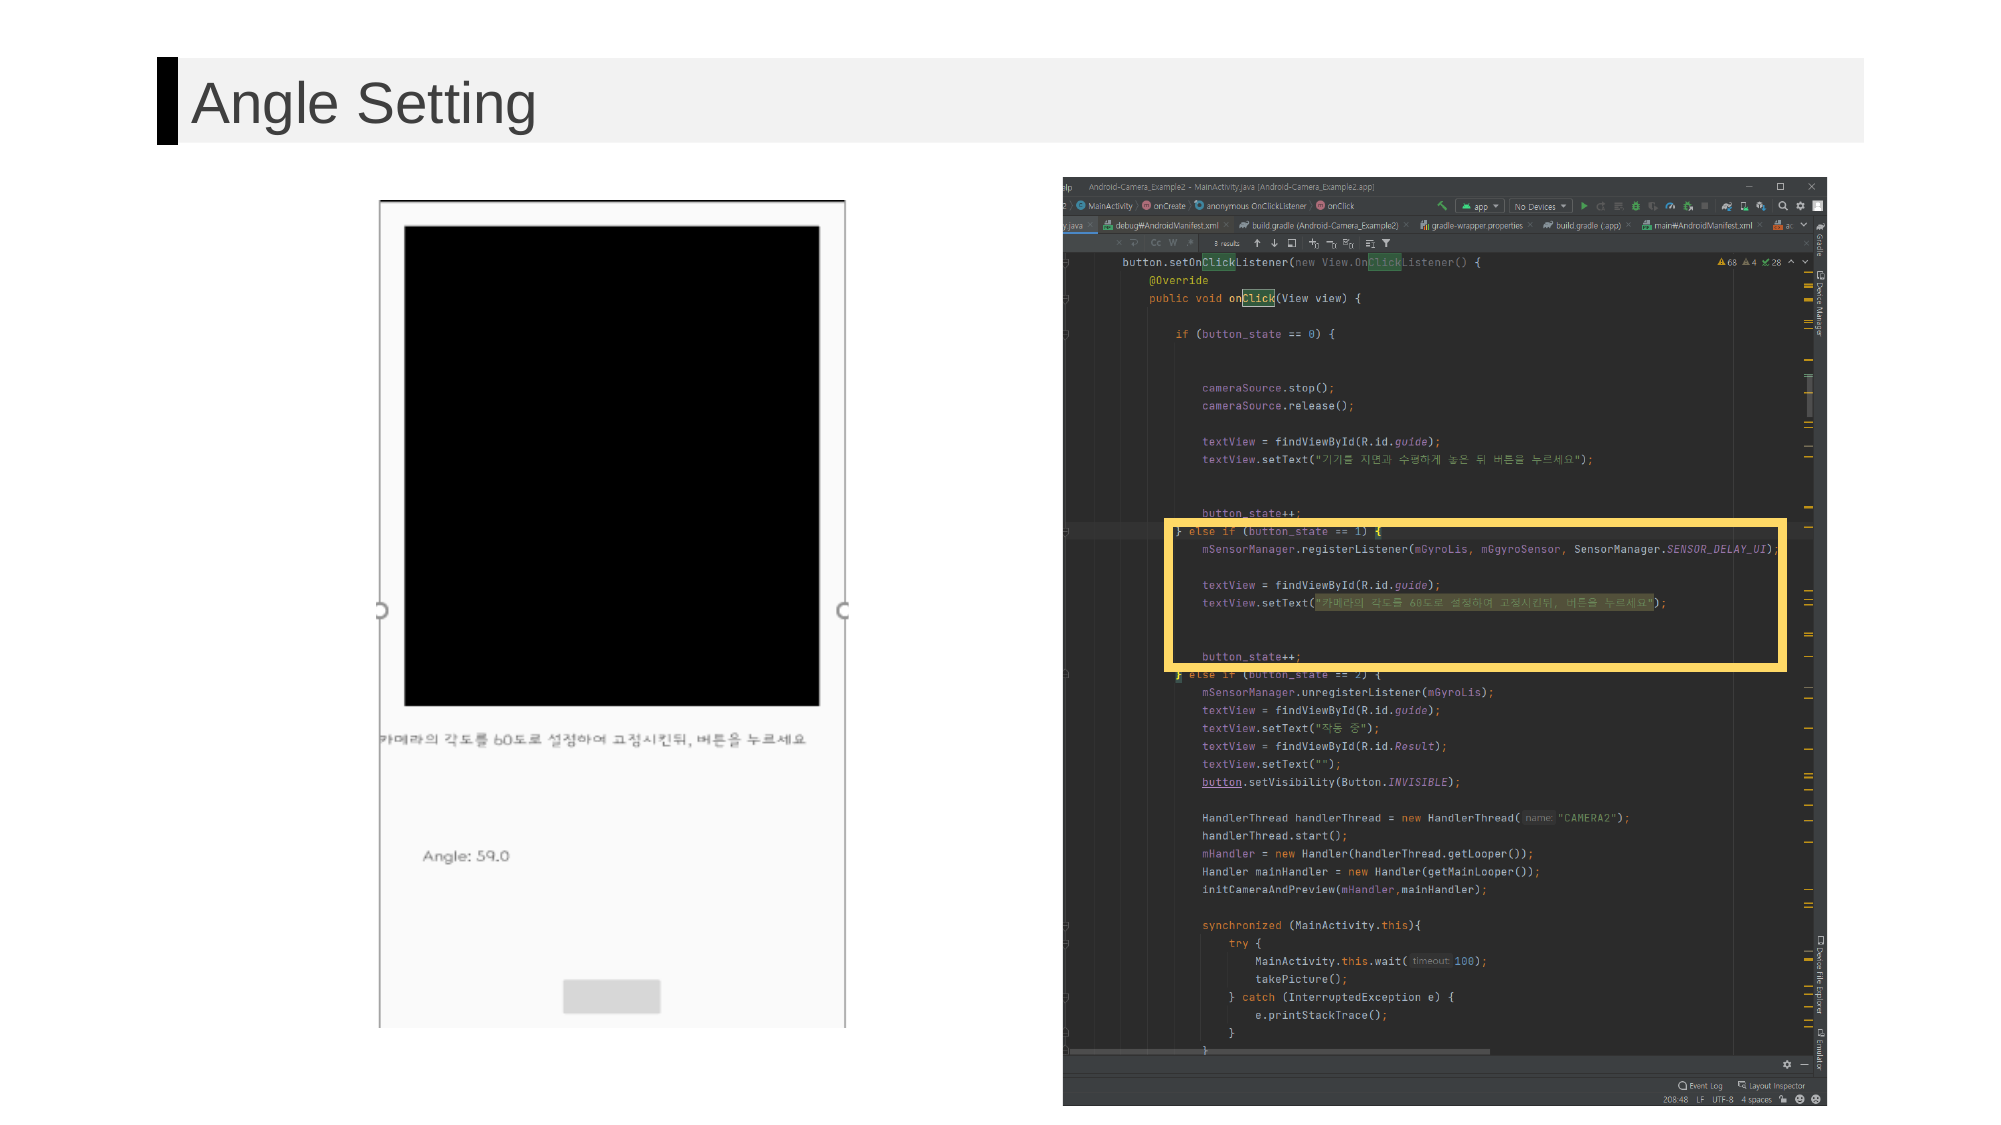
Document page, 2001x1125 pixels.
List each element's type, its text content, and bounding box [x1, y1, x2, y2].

picture [376, 200, 849, 1028]
text_box Angle Setting [178, 58, 1864, 143]
text_box [157, 57, 178, 145]
picture [1062, 177, 1828, 1107]
